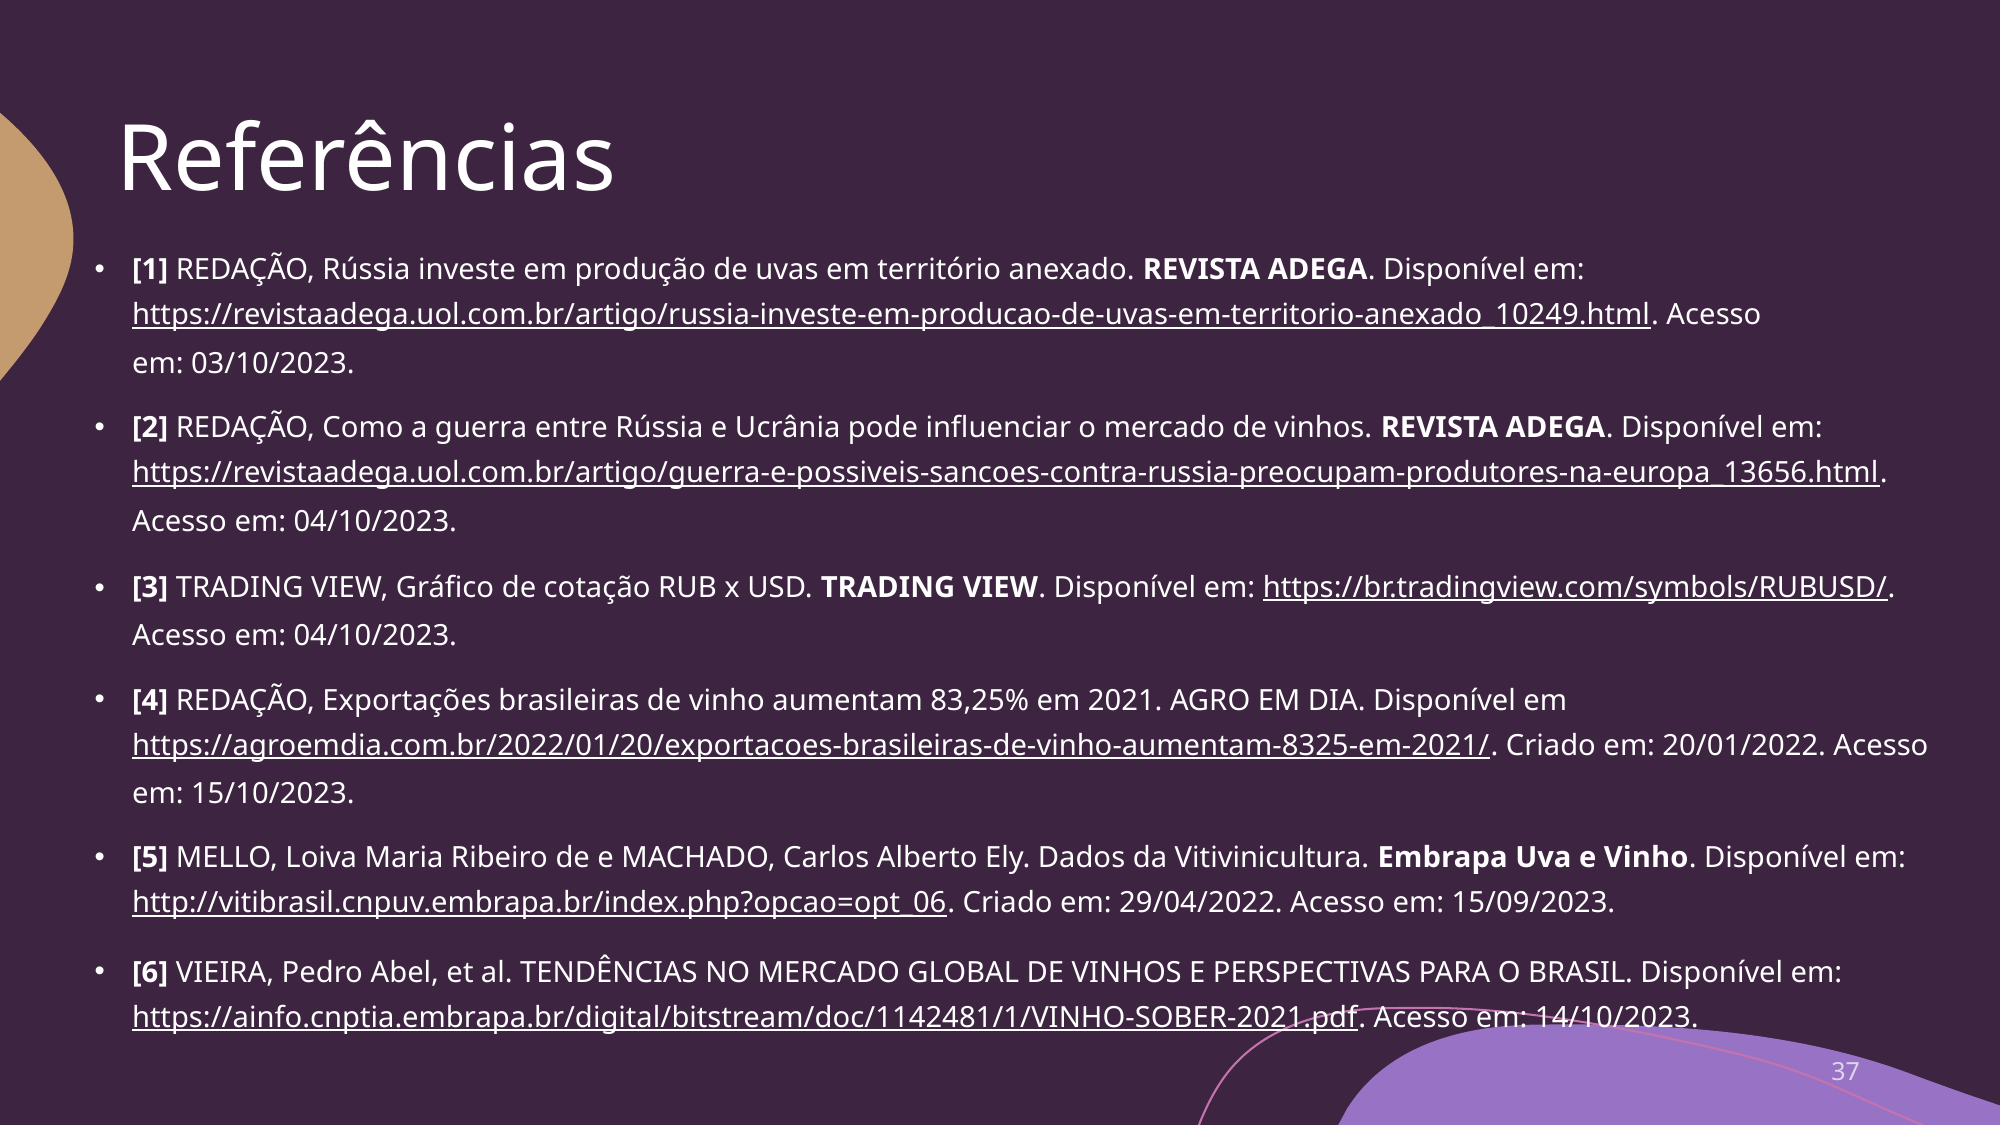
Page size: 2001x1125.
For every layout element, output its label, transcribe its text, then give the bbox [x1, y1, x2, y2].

title Referências [101, 35, 1852, 234]
list [1] REDAÇÃO, Rússia investe em produção de uvas em território anexado. REVISTA ADEGA. Disponível em: https://revistaadega.uol.com.br/artigo/russia-investe-em-producao-de-uvas-em-territorio-anexado_10249.html. Acesso em: 03/10/2023. [2] REDAÇÃO, Como a guerra entre Rússia e Ucrânia pode influenciar o mercado de vinhos. REVISTA ADEGA. Disponível em: https://revistaadega.uol.com.br/artigo/guerra-e-possiveis-sancoes-contra-russia-preocupam-produtores-na-europa_13656.html. Acesso em: 04/10/2023. [3] TRADING VIEW, Gráfico de cotação RUB x USD. TRADING VIEW. Disponível em: https://br.tradingview.com/symbols/RUBUSD/. Acesso em: 04/10/2023. [4] REDAÇÃO, Exportações brasileiras de vinho aumentam 83,25% em 2021. AGRO EM DIA. Disponível em https://agroemdia.com.br/2022/01/20/exportacoes-brasileiras-de-vinho-aumentam-8325-em-2021/. Criado em: 20/01/2022. Acesso em: 15/10/2023. [5] MELLO, Loiva Maria Ribeiro de e MACHADO, Carlos Alberto Ely. Dados da Vitivinicultura. Embrapa Uva e Vinho. Disponível em: http://vitibrasil.cnpuv.embrapa.br/index.php?opcao=opt_06. Criado em: 29/04/2022. Acesso em: 15/09/2023. [6] VIEIRA, Pedro Abel, et al. TENDÊNCIAS NO MERCADO GLOBAL DE VINHOS E PERSPECTIVAS PARA O BRASIL. Disponível em: https://ainfo.cnptia.embrapa.br/digital/bitstream/doc/1142481/1/VINHO-SOBER-2021.pdf. Acesso em: 14/10/2023. [79, 234, 1975, 1013]
slide_number 37 [1625, 1042, 1875, 1103]
